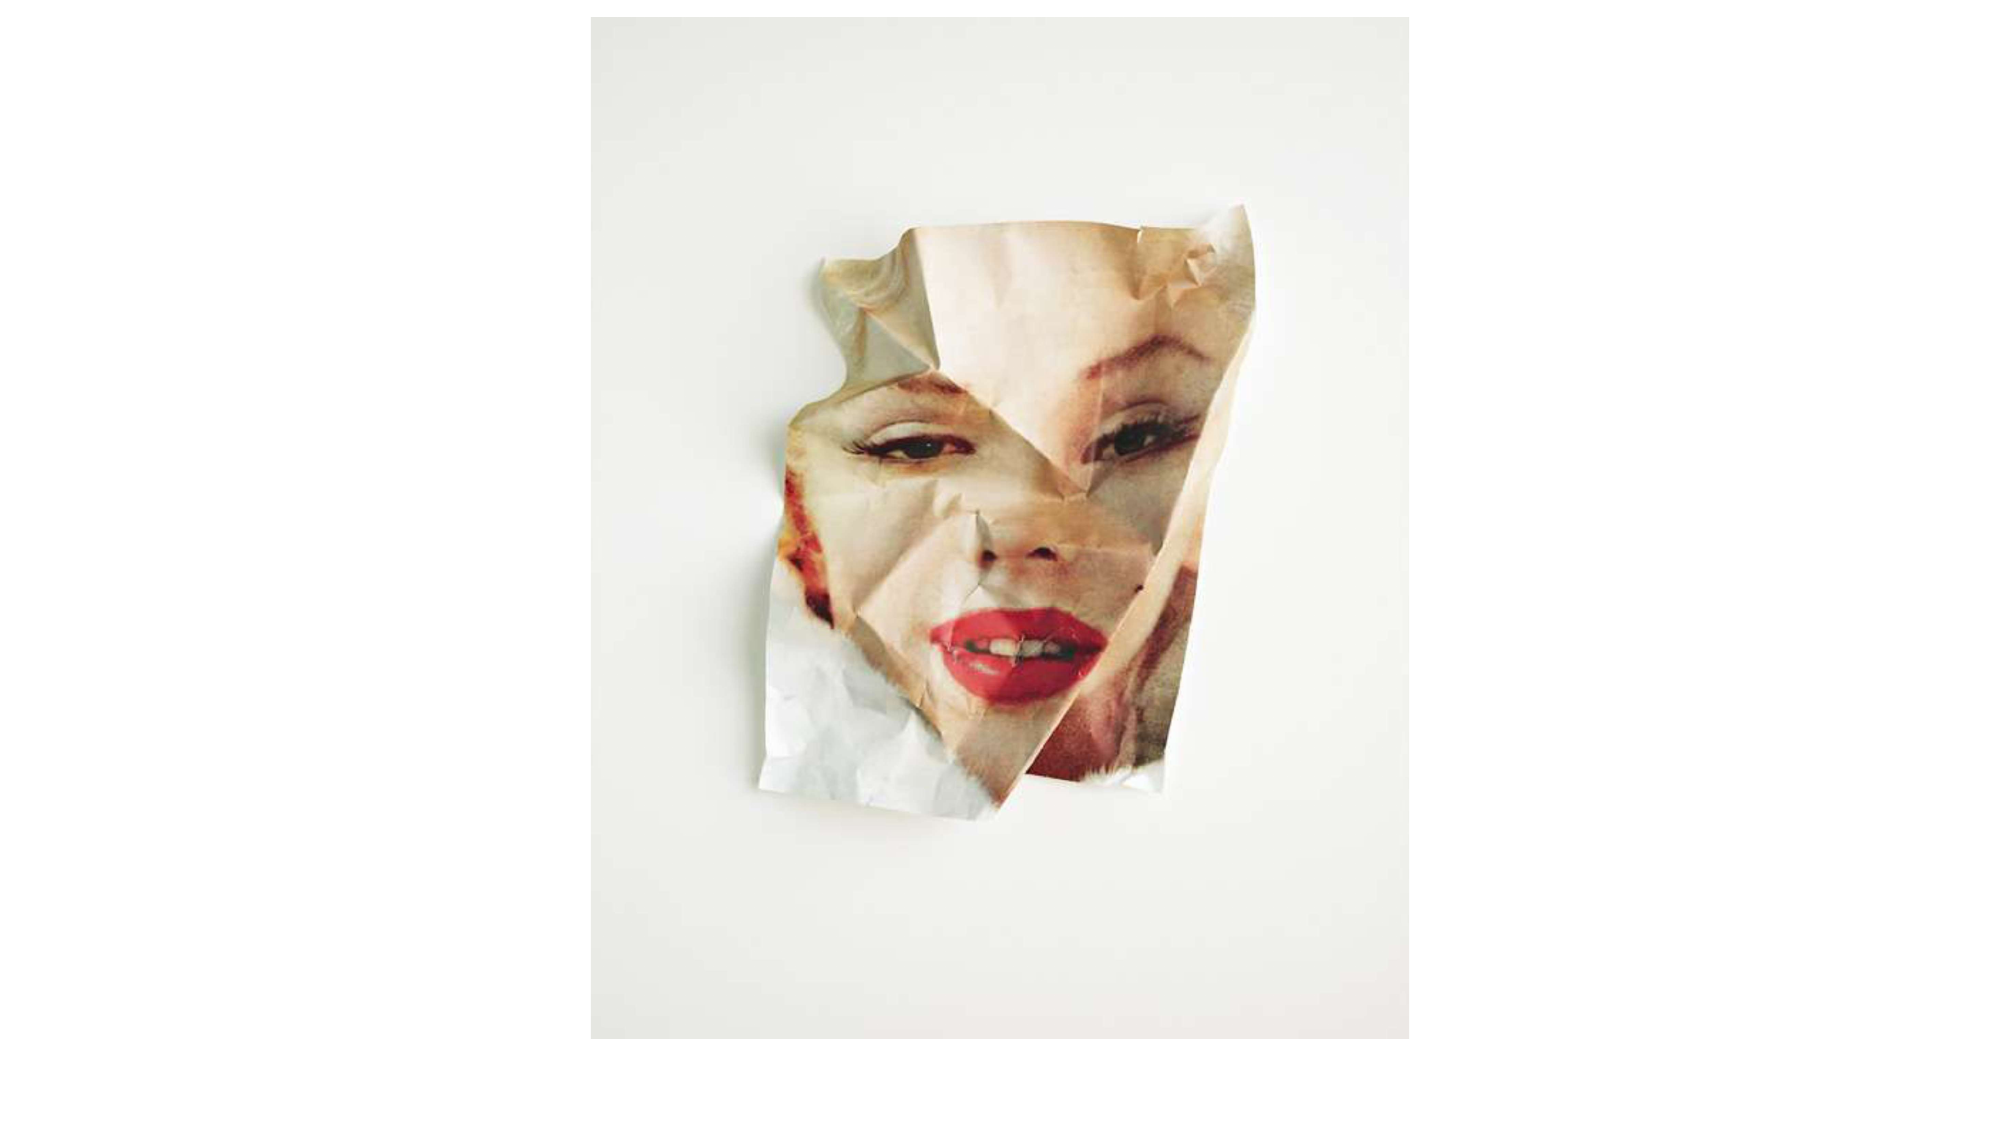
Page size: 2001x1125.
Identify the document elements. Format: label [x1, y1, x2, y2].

text_box [590, 17, 1410, 1039]
